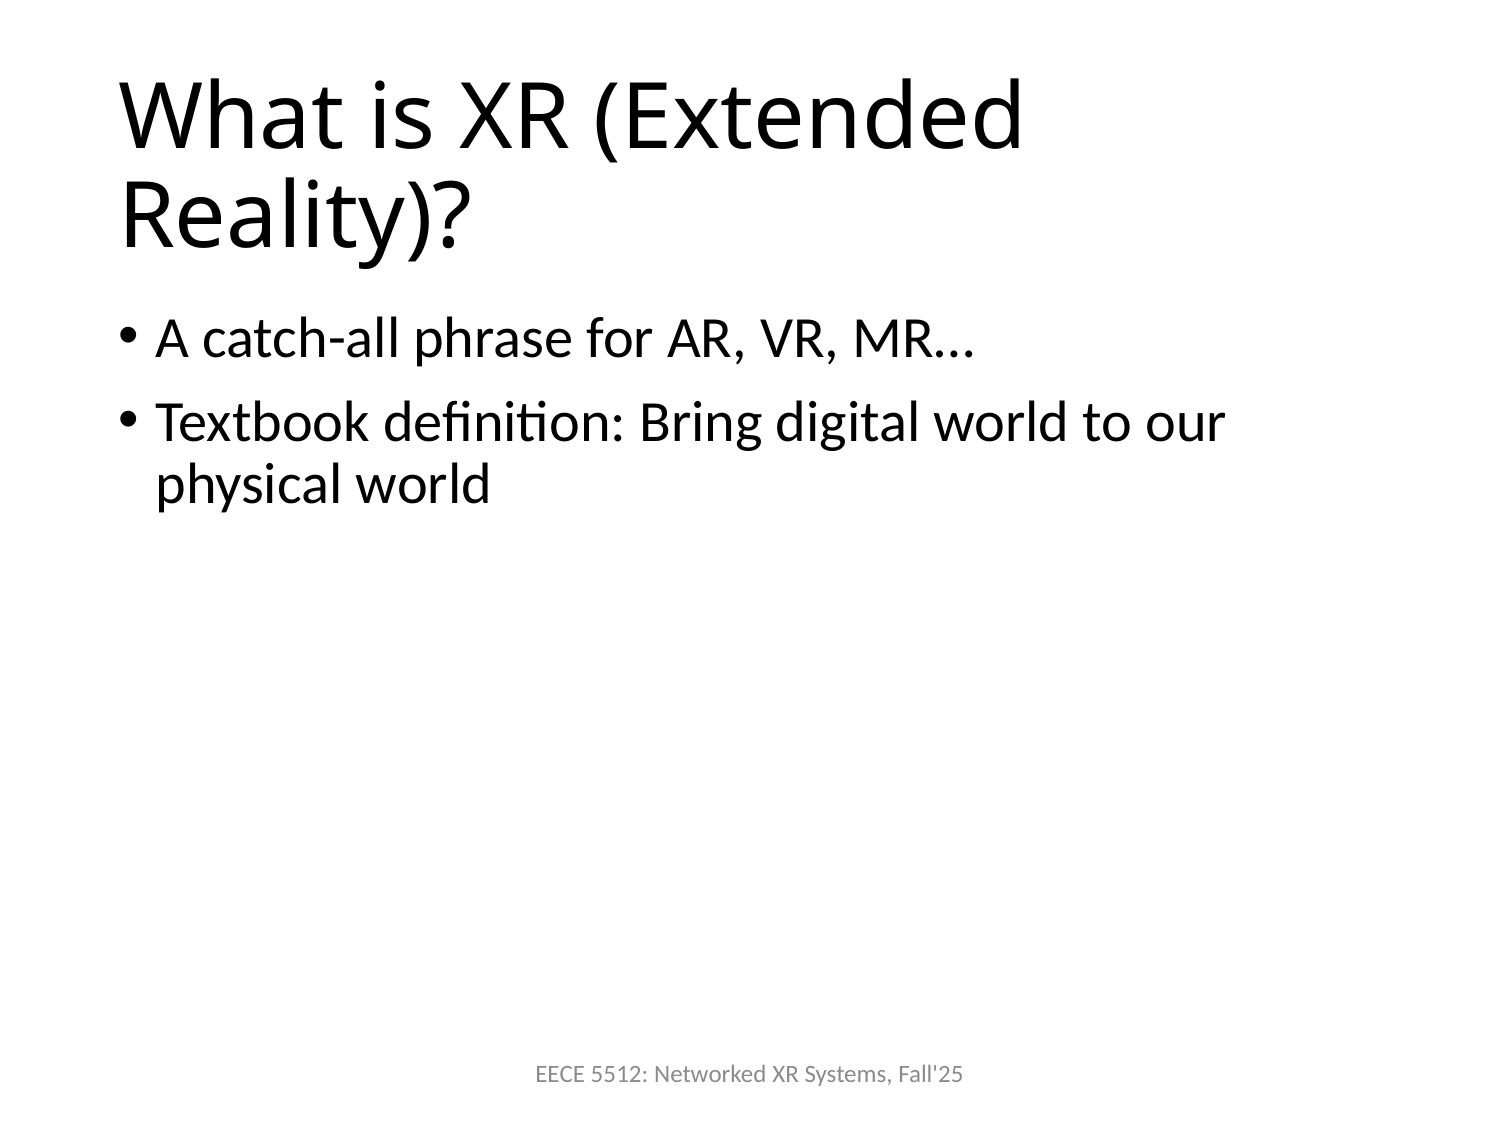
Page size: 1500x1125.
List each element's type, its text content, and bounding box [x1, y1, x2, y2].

list A catch-all phrase for AR, VR, MR… Textbook definition: Bring digital world to our physical world [103, 299, 1397, 1014]
footer EECE 5512: Networked XR Systems, Fall'25 [496, 1042, 1004, 1103]
title What is XR (Extended Reality)? [103, 59, 1397, 278]
